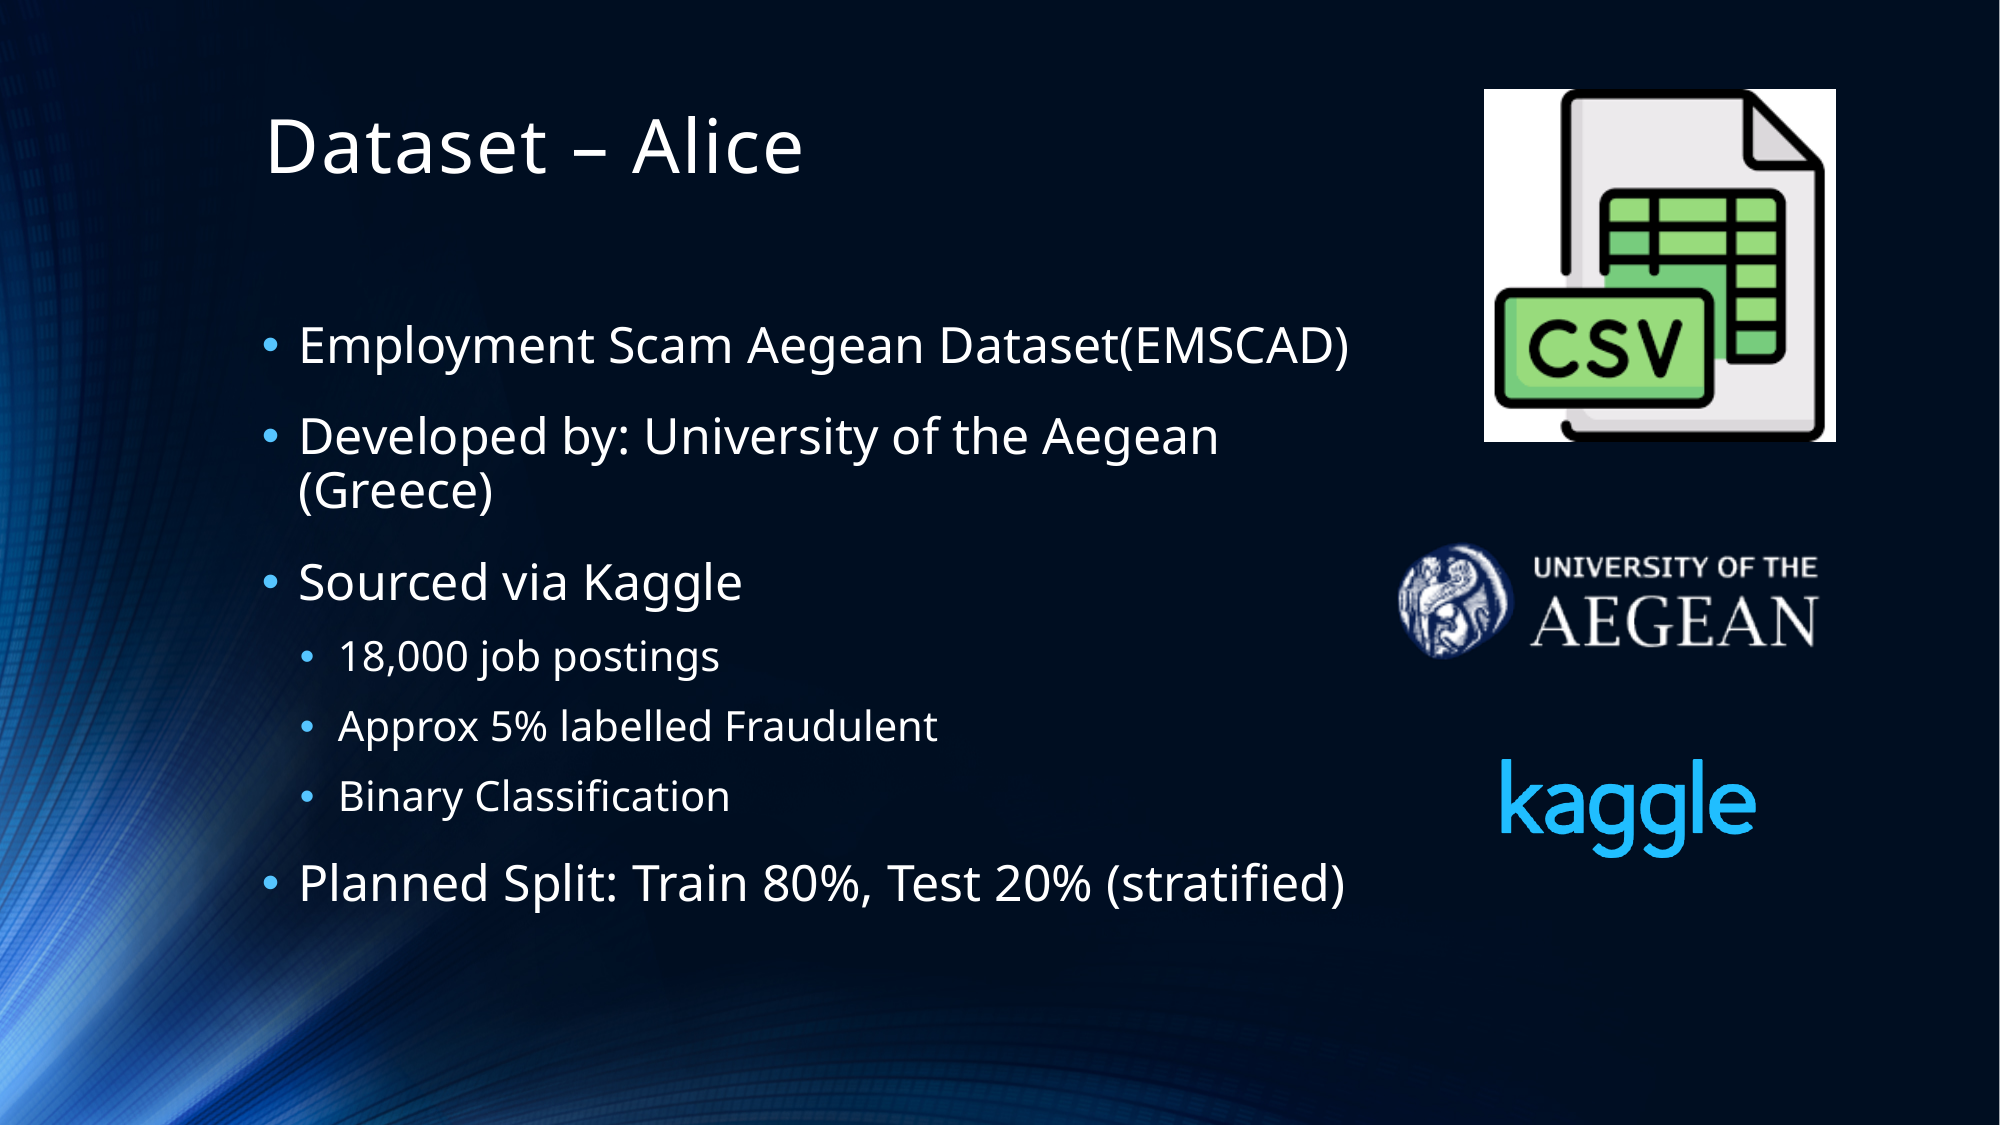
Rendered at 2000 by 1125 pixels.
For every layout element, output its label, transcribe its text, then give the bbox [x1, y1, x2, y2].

list Employment Scam Aegean Dataset(EMSCAD) Developed by: University of the Aegean (Greece) Sourced via Kaggle 18,000 job postings Approx 5% labelled Fraudulent Binary Classification Planned Split: Train 80%, Test 20% (stratified) [246, 312, 1390, 988]
title Dataset – Alice [249, 62, 1750, 288]
picture [0, 0, 2000, 1125]
